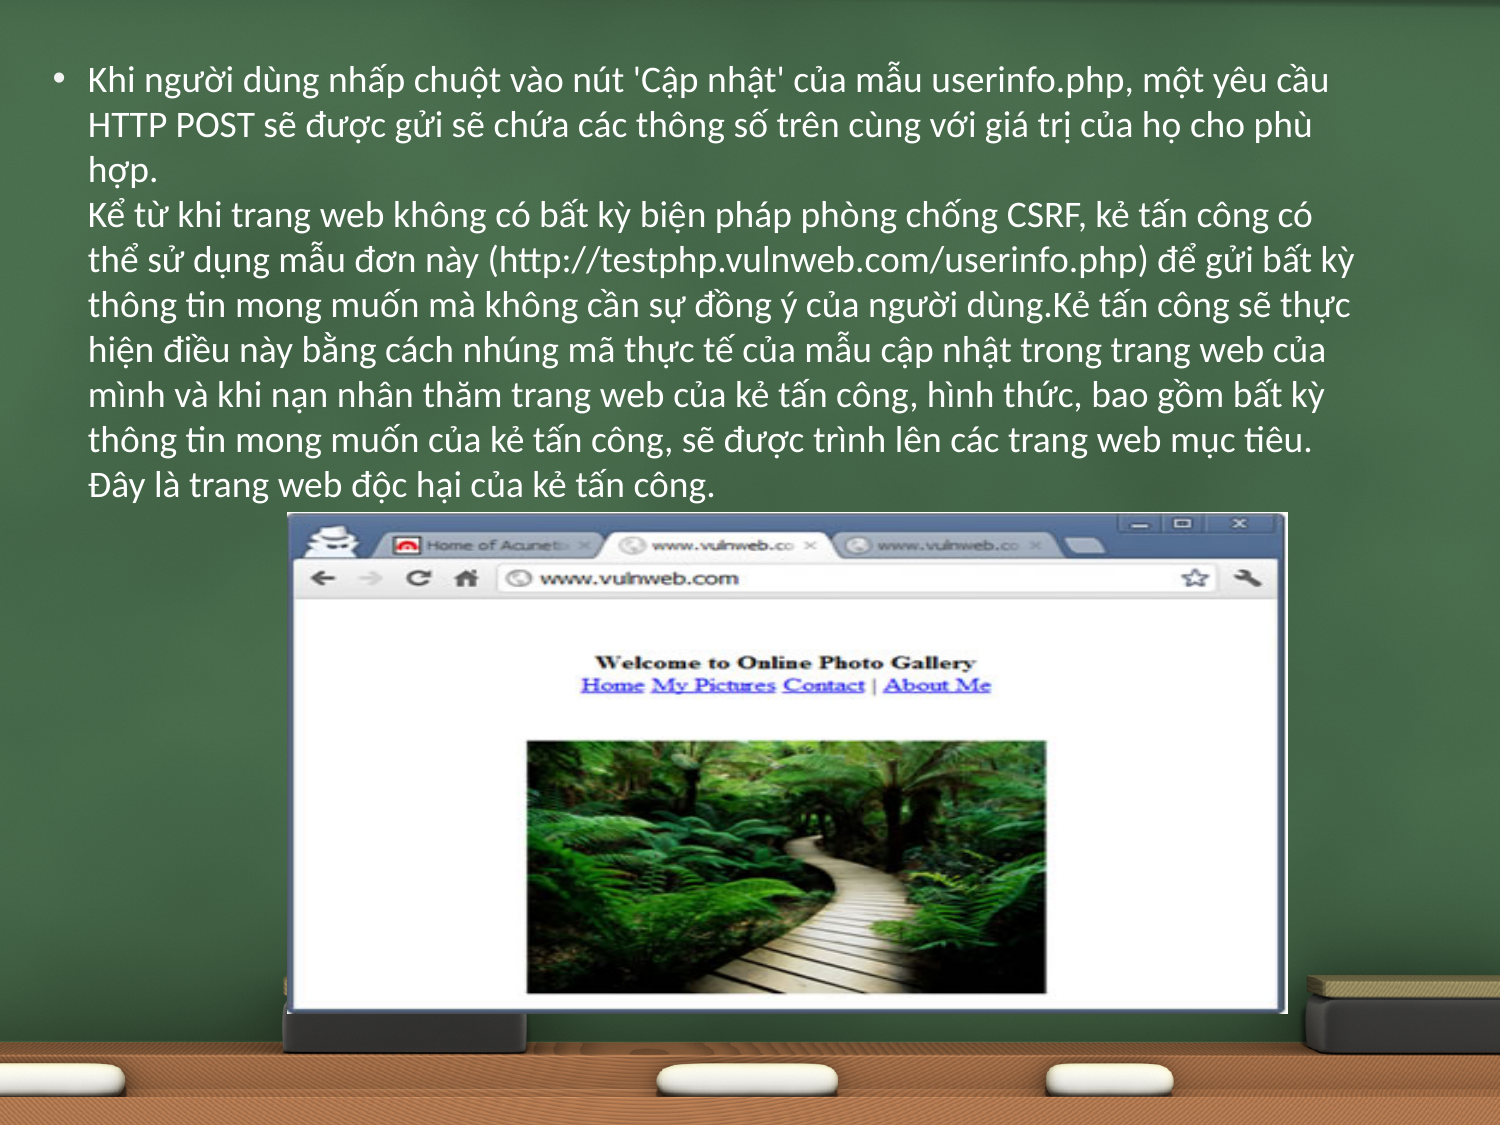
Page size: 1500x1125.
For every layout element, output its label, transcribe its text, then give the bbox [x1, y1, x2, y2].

picture [0, 0, 1500, 1125]
title Khi người dùng nhấp chuột vào nút 'Cập nhật' của mẫu userinfo.php, một yêu cầu HTTP POST sẽ được gửi sẽ chứa các thông số trên cùng với giá trị của họ cho phù hợp. Kể từ khi trang web không có bất kỳ biện pháp phòng chống CSRF, kẻ tấn công có thể sử dụng mẫu đơn này (http://testphp.vulnweb.com/userinfo.php) để gửi bất kỳ thông tin mong muốn mà không cần sự đồng ý của người dùng.Kẻ tấn công sẽ thực hiện điều này bằng cách nhúng mã thực tế của mẫu cập nhật trong trang web của mình và khi nạn nhân thăm trang web của kẻ tấn công, hình thức, bao gồm bất kỳ thông tin mong muốn của kẻ tấn công, sẽ được trình lên các trang web mục tiêu. Đây là trang web độc hại của kẻ tấn công. [37, 249, 1388, 355]
